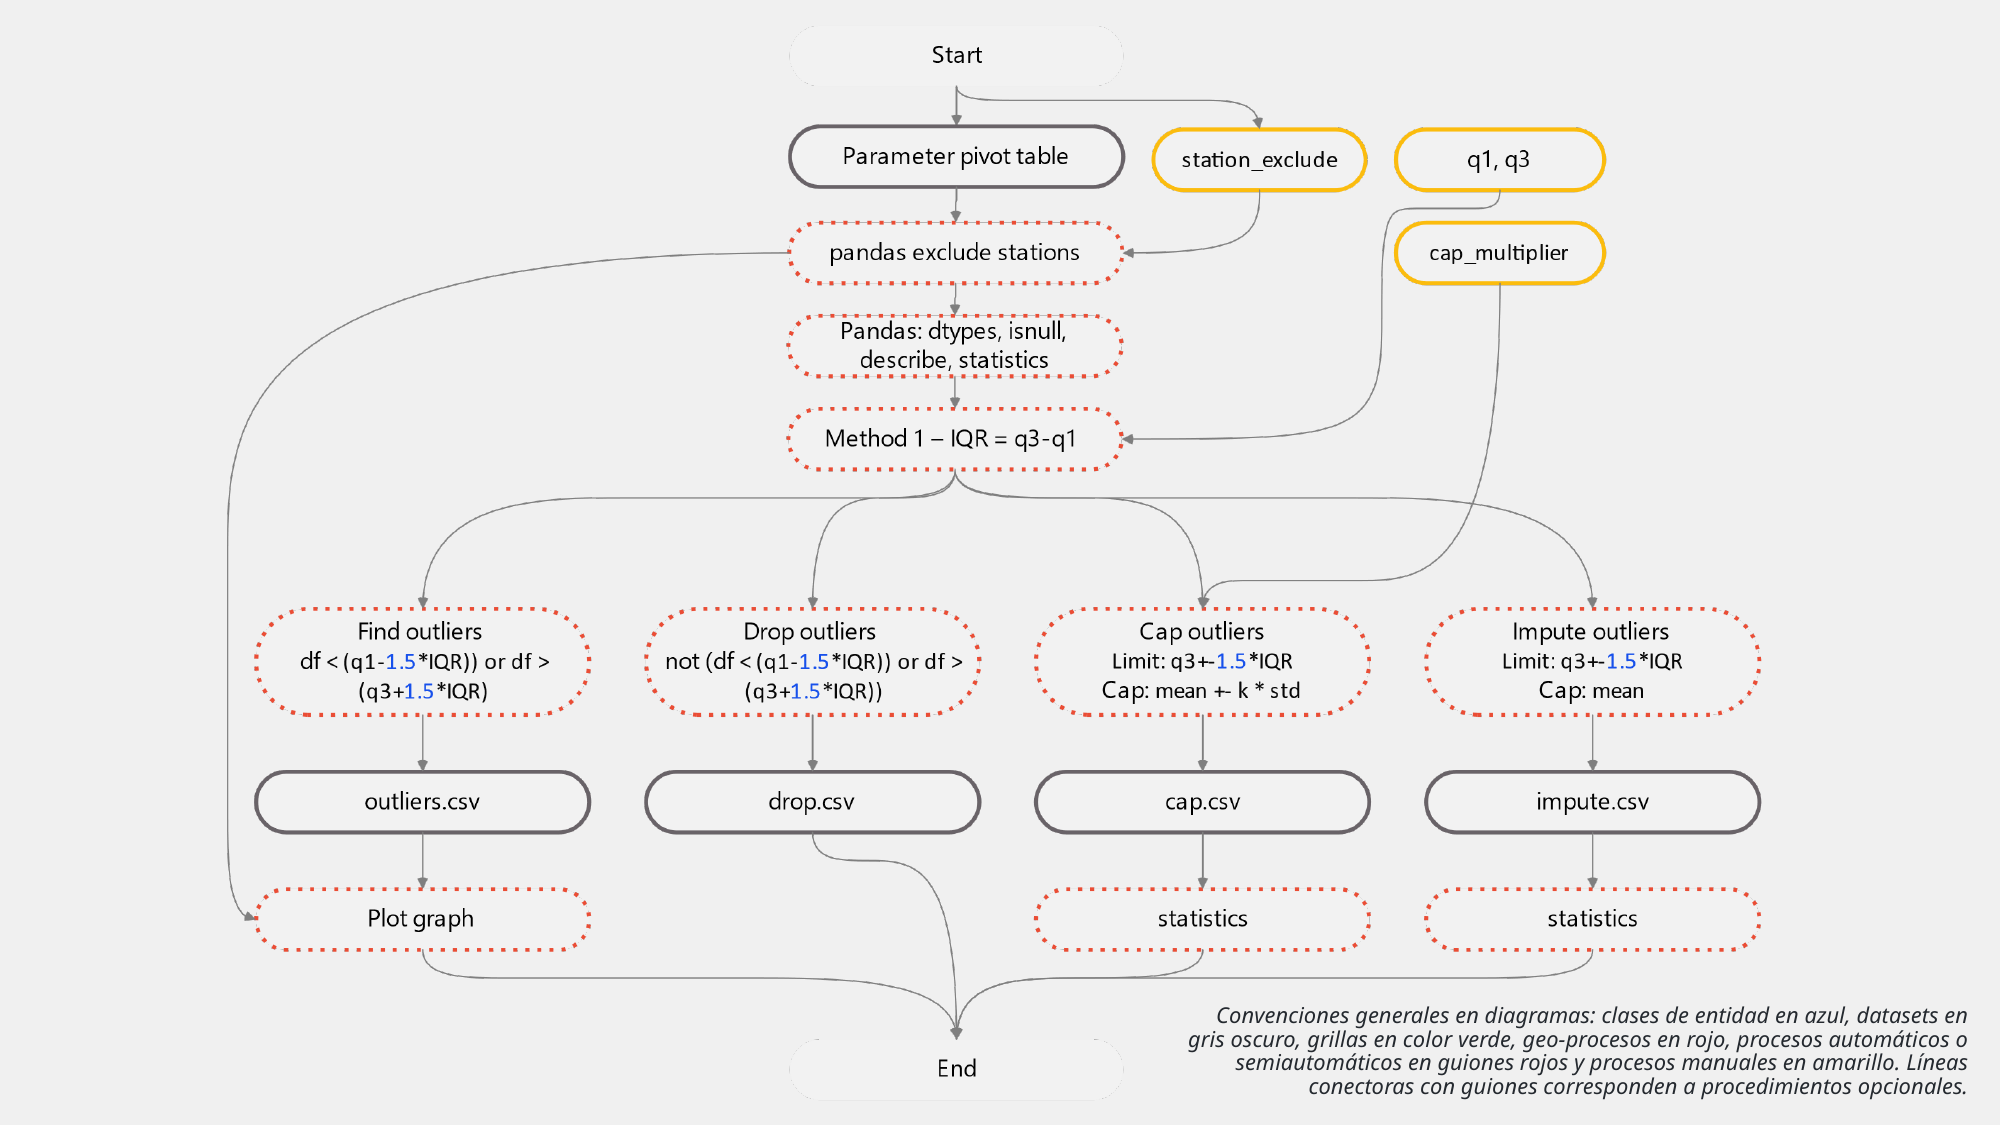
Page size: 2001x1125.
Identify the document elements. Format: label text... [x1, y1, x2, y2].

title Convenciones generales en diagramas: clases de entidad en azul, datasets en gris oscuro, grillas en color verde, geo-procesos en rojo, procesos automáticos o semiautomáticos en guiones rojos y procesos manuales en amarillo. Líneas conectoras con guiones corresponden a procedimientos opcionales. [1786, 997, 1986, 1109]
picture [214, 0, 1786, 1125]
